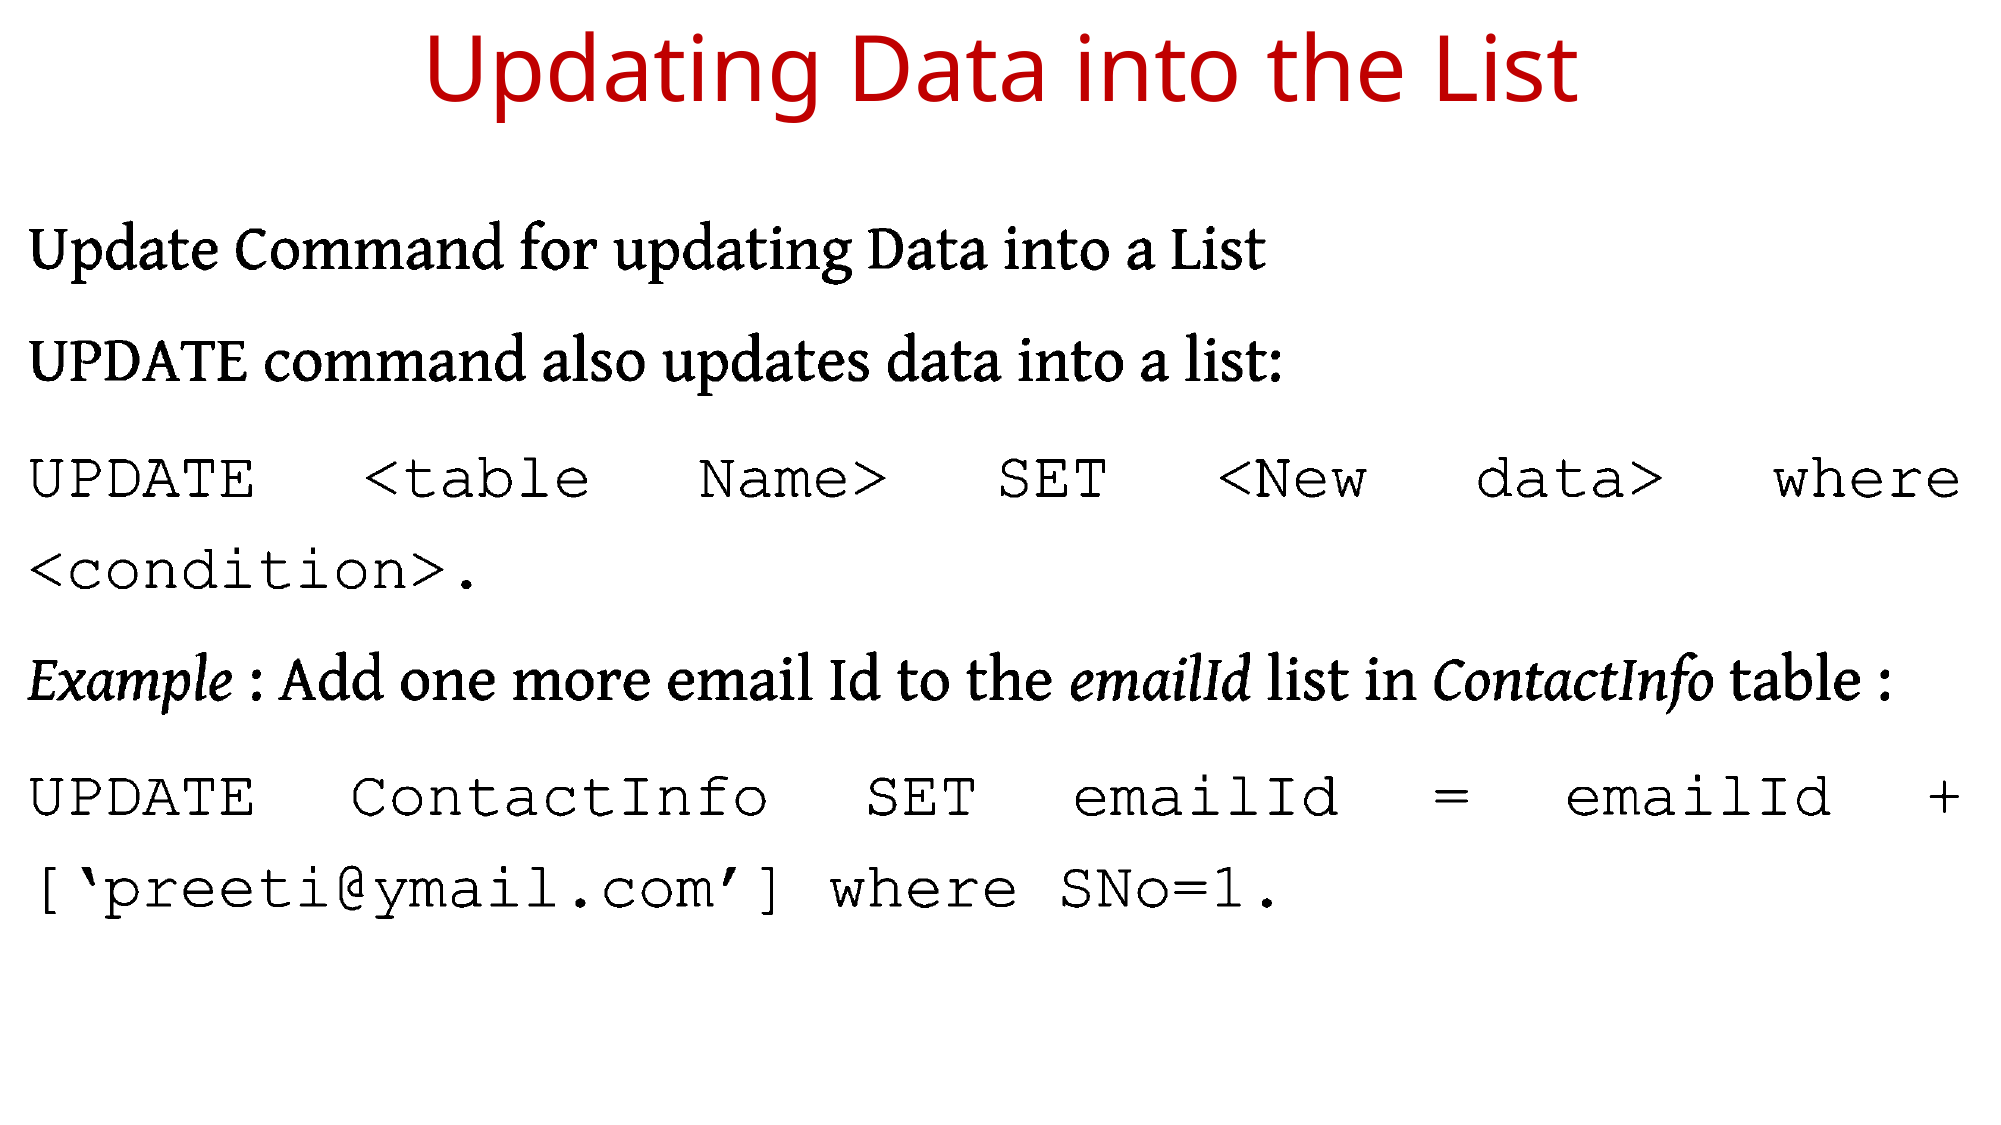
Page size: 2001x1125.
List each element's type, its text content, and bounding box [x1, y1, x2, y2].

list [22, 211, 1982, 954]
title Updating Data into the List [22, 0, 1982, 157]
